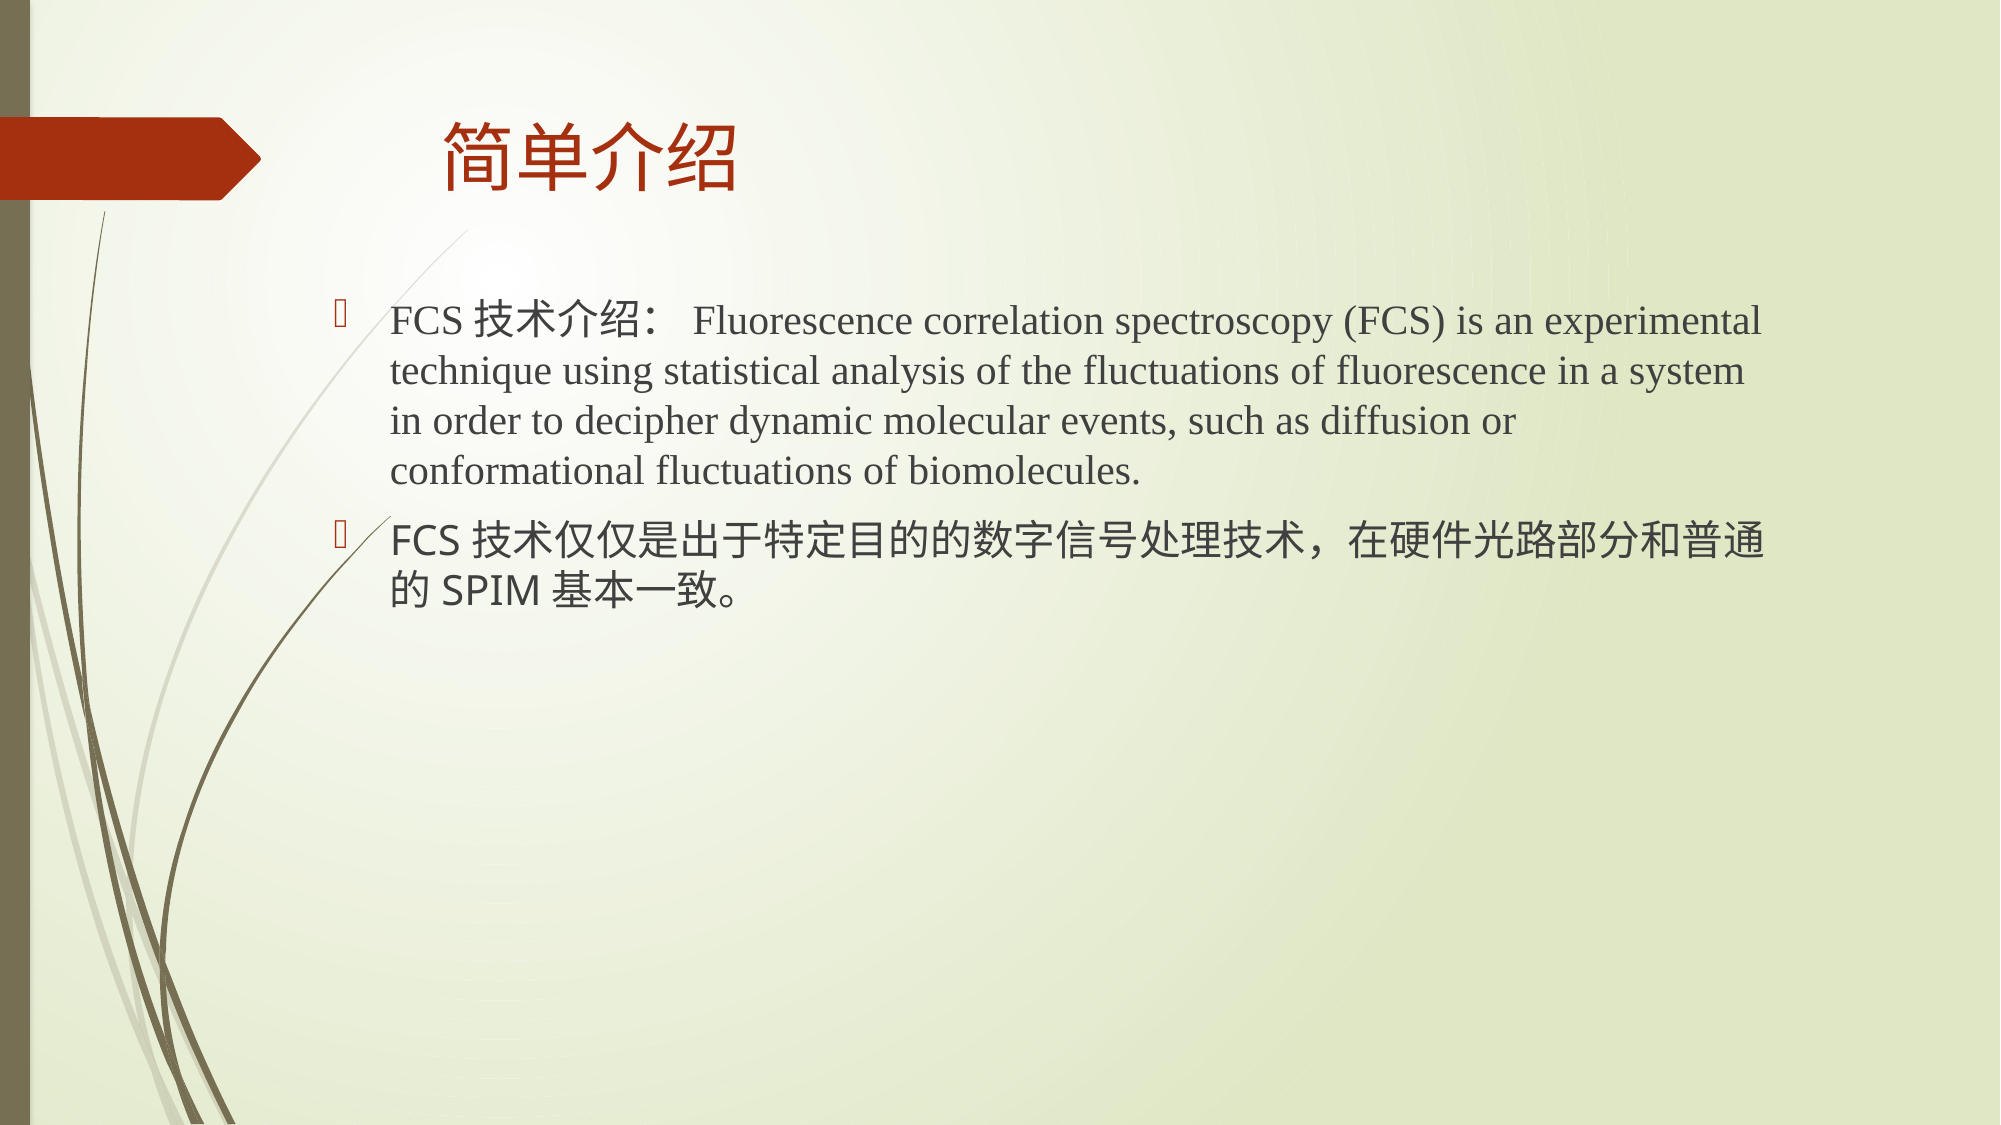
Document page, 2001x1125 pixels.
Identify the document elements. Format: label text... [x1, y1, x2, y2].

list FCS技术介绍：Fluorescence correlation spectroscopy (FCS) is an experimental technique using statistical analysis of the fluctuations of fluorescence in a system in order to decipher dynamic molecular events, such as diffusion or conformational fluctuations of biomolecules. FCS技术仅仅是出于特定目的的数字信号处理技术，在硬件光路部分和普通的SPIM基本一致。 [318, 284, 1781, 993]
title 简单介绍 [425, 102, 1888, 227]
